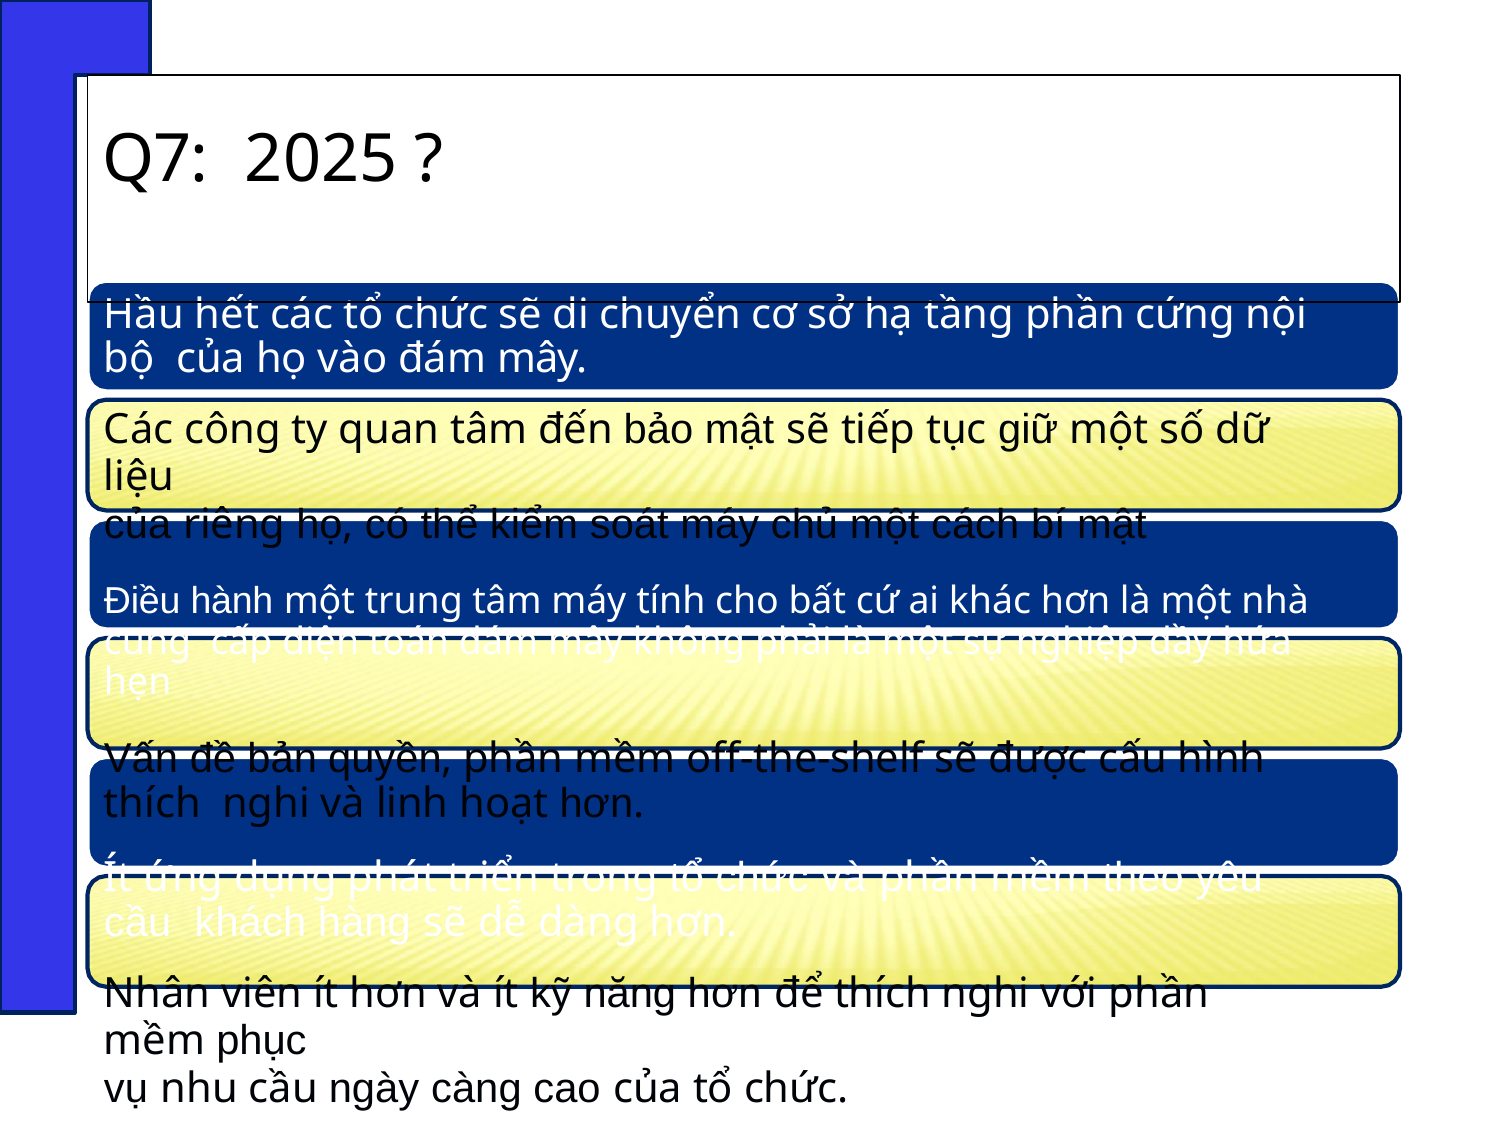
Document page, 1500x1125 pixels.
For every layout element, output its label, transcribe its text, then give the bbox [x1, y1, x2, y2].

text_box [85, 278, 1403, 989]
footer [408, 1047, 1067, 1125]
text_box Hầu hết các tổ chức sẽ di chuyển cơ sở hạ tầng phần cứng nội bộ của họ vào đám mây. Các công ty quan tâm đến bảo mật sẽ tiếp tục giữ một số dữ liệu của riêng họ, có thể kiểm soát máy chủ một cách bí mật Điều hành một trung tâm máy tính cho bất cứ ai khác hơn là một nhà cung cấp điện toán đám mây không phải là một sự nghiệp đầy hứa hẹn Vấn đề bản quyền, phần mềm off-the-shelf sẽ được cấu hình thích nghi và linh hoạt hơn. Ít ứng dụng phát triển trong tổ chức và phần mềm theo yêu cầu khách hàng sẽ dễ dàng hơn. Nhân viên ít hơn và ít kỹ năng hơn để thích nghi với phần mềm phục vụ nhu cầu ngày càng cao của tổ chức. [101, 997, 1380, 1111]
title Q7: 2025 ? [87, 75, 1400, 276]
